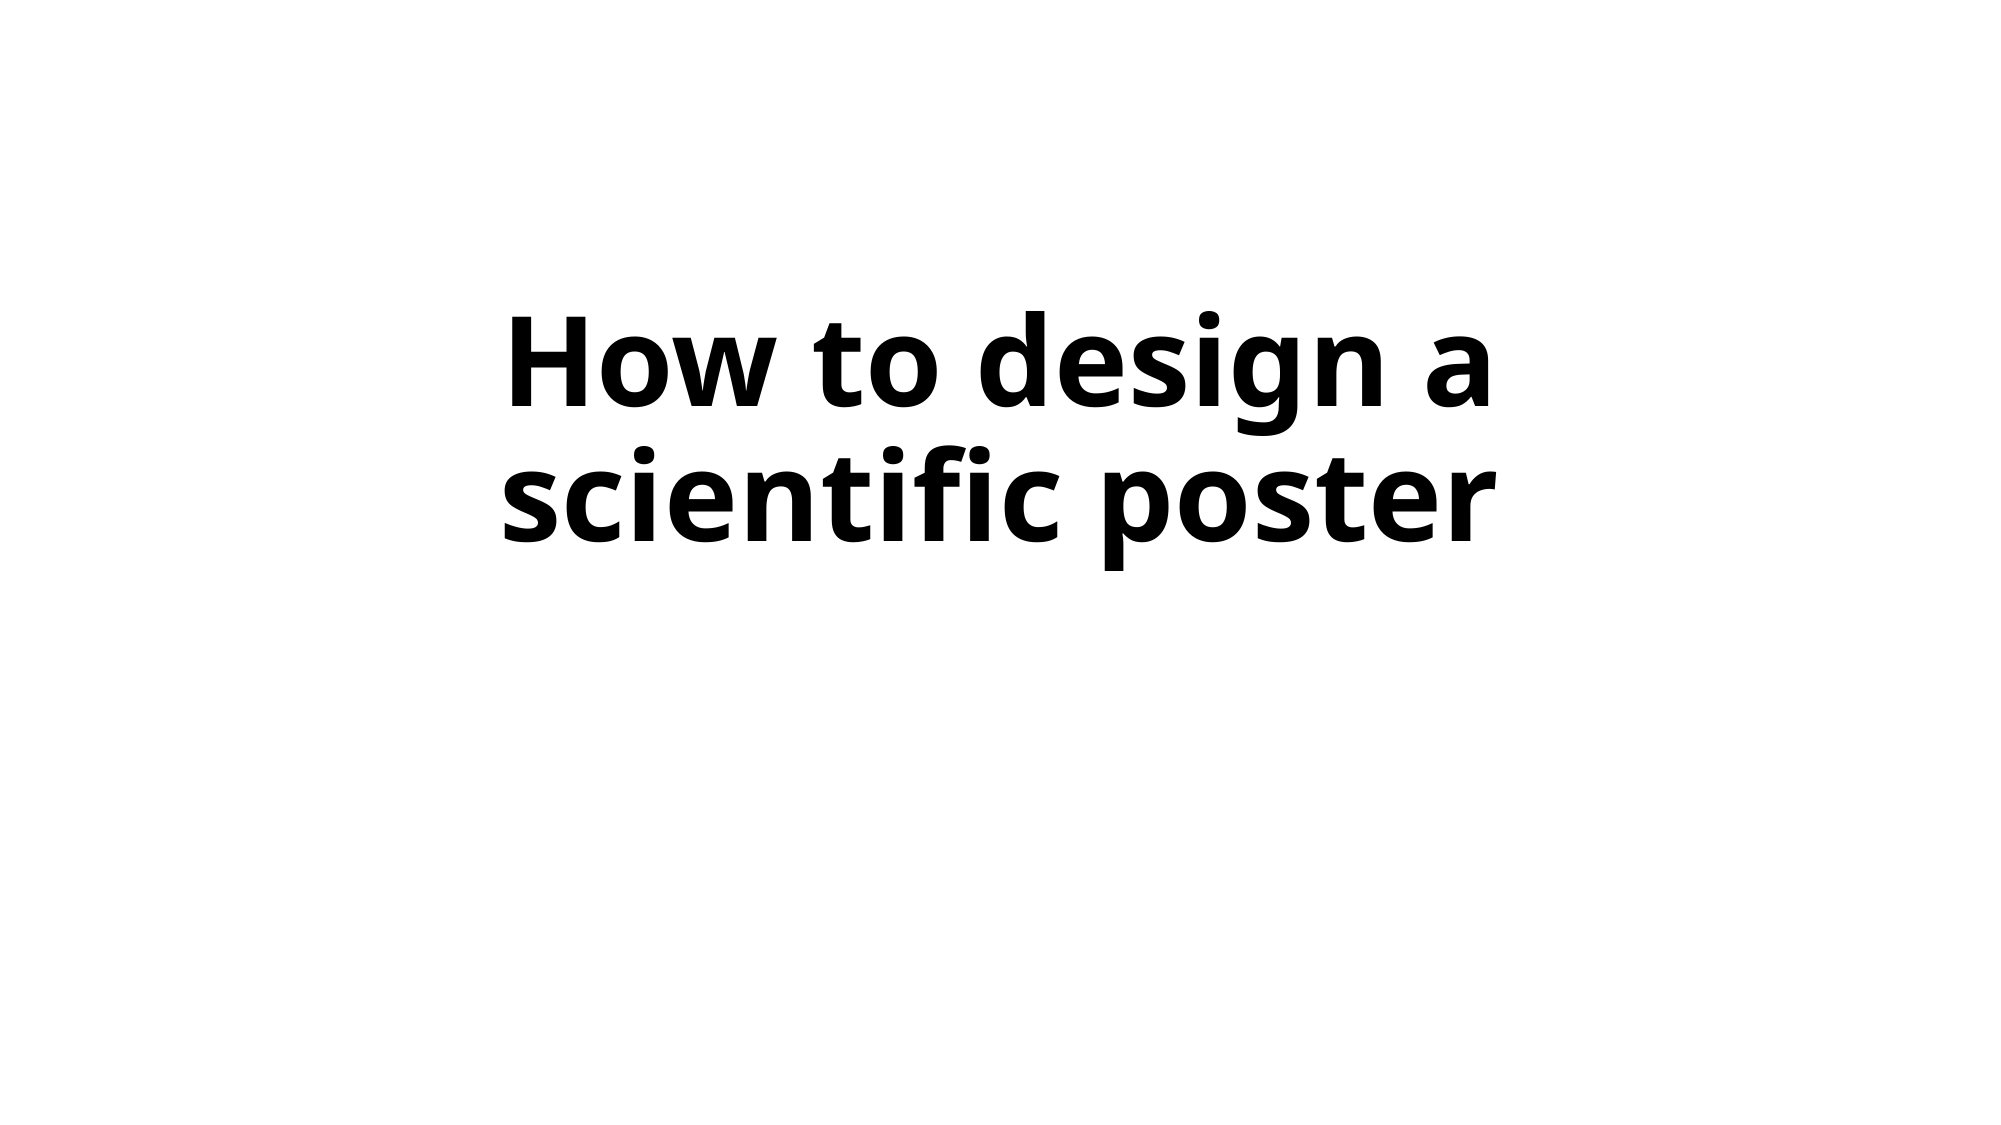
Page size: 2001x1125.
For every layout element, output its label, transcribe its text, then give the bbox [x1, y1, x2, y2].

title How to design a scientific poster [249, 184, 1750, 576]
